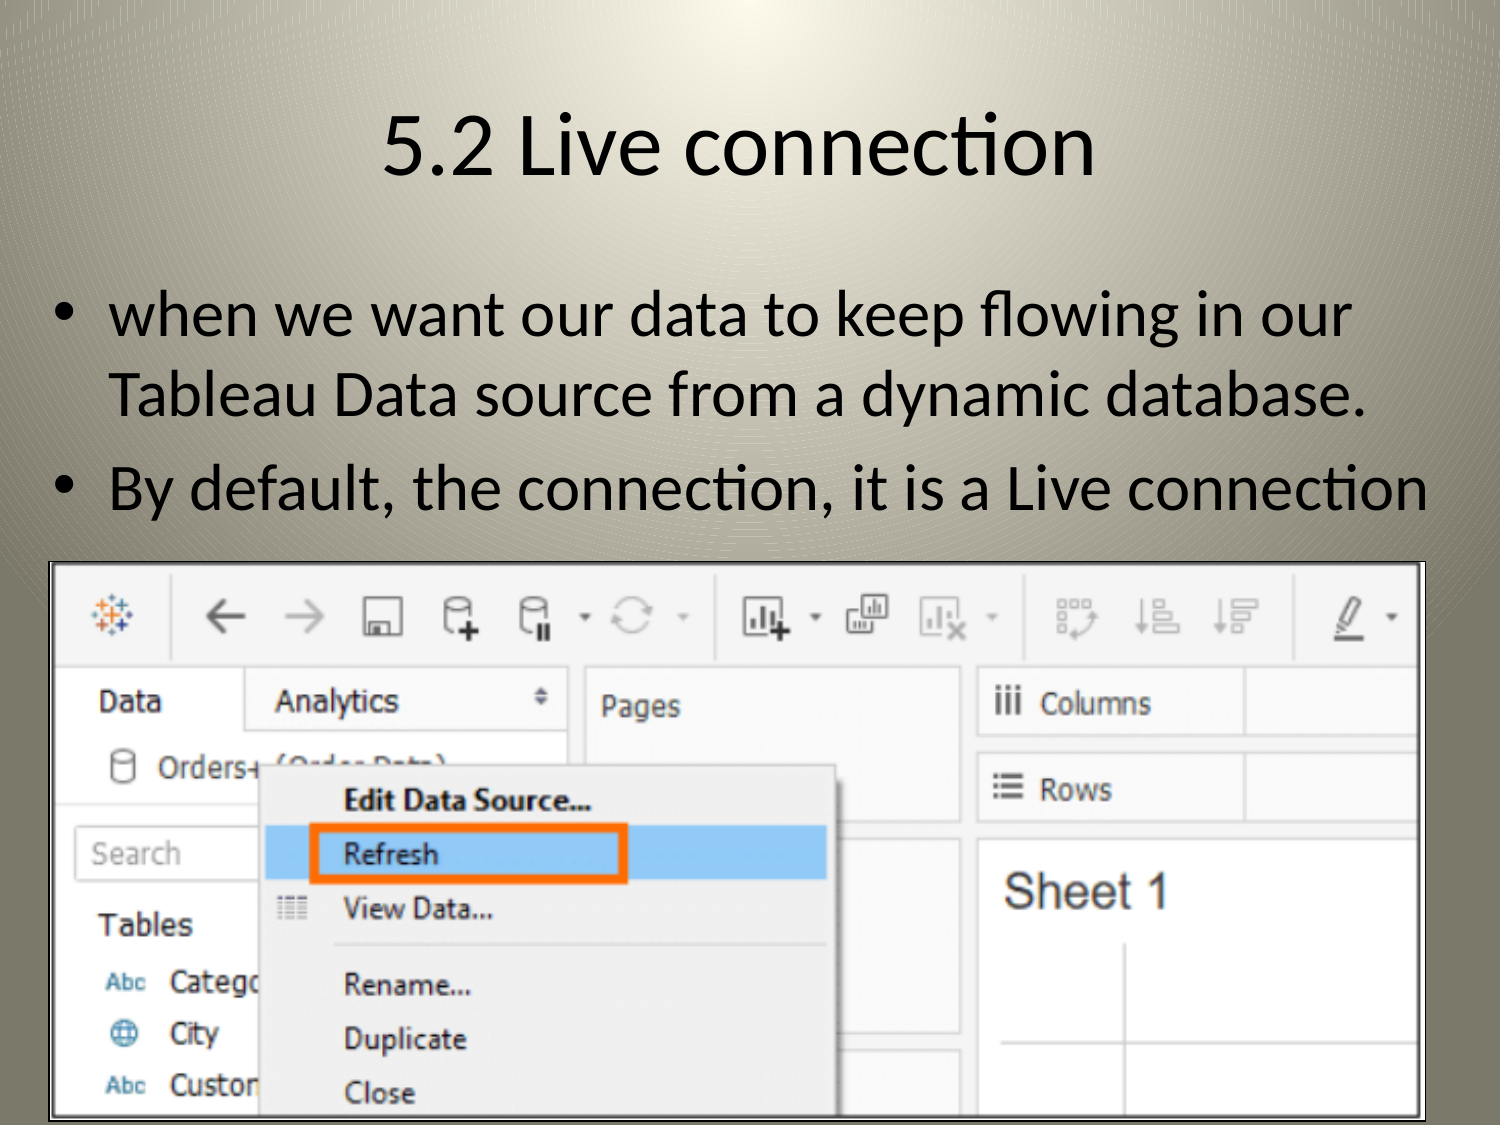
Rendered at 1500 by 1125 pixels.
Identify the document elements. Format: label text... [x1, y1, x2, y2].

title 5.2 Live connection [75, 45, 1425, 233]
picture [49, 562, 1426, 1121]
list when we want our data to keep flowing in our Tableau Data source from a dynamic database. By default, the connection, it is a Live connection [37, 262, 1450, 1005]
